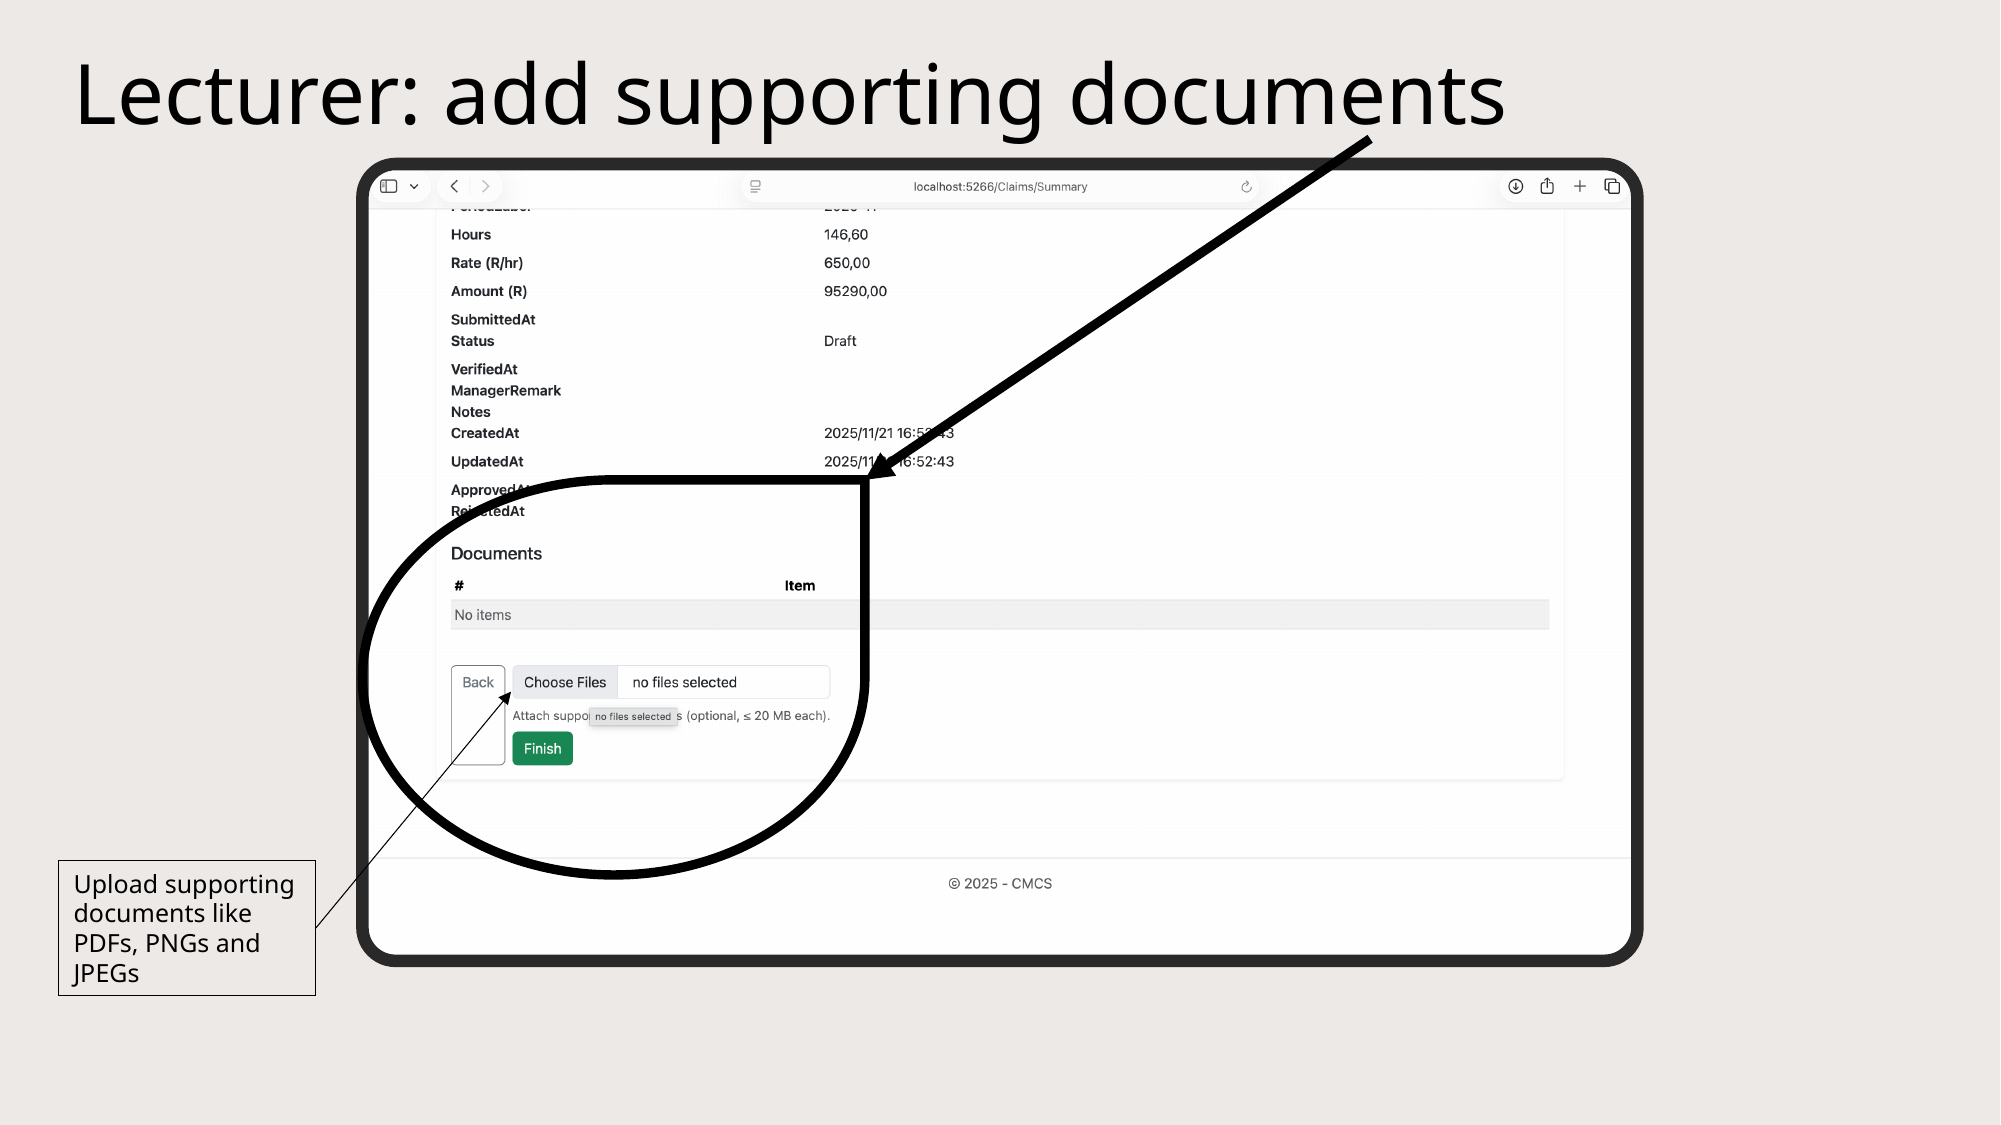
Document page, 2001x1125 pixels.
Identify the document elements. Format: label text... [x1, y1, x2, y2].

picture [362, 163, 1638, 961]
text_box Upload supporting documents like PDFs, PNGs and JPEGs [58, 860, 316, 996]
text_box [315, 691, 512, 914]
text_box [864, 138, 1371, 480]
title Lecturer: add supporting documents [58, 45, 1886, 158]
